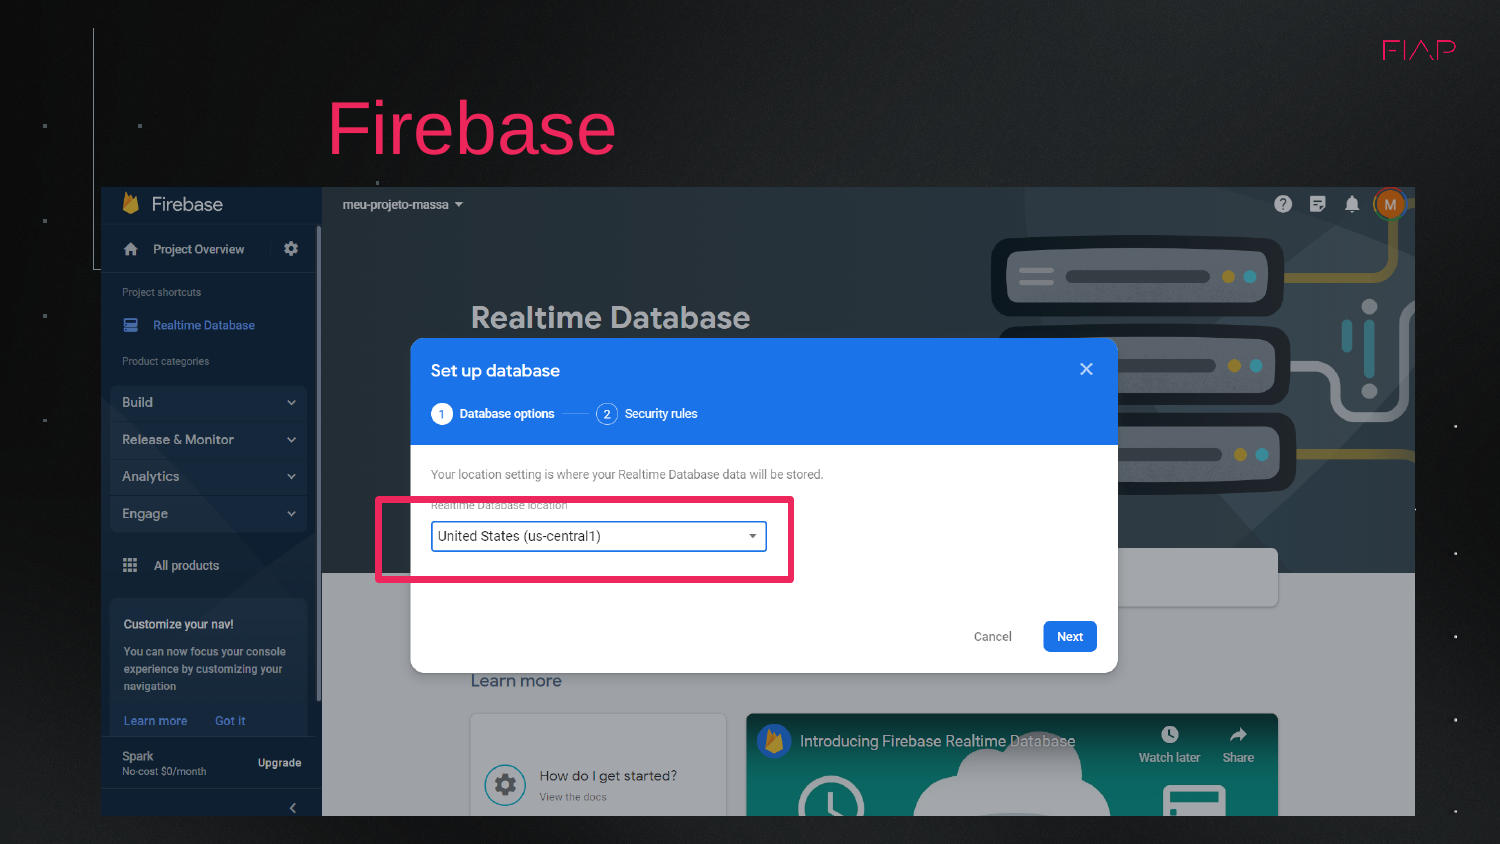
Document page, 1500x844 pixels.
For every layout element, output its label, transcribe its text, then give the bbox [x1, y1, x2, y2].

text_box Firebase [383, 72, 1126, 177]
picture [0, 0, 1500, 844]
